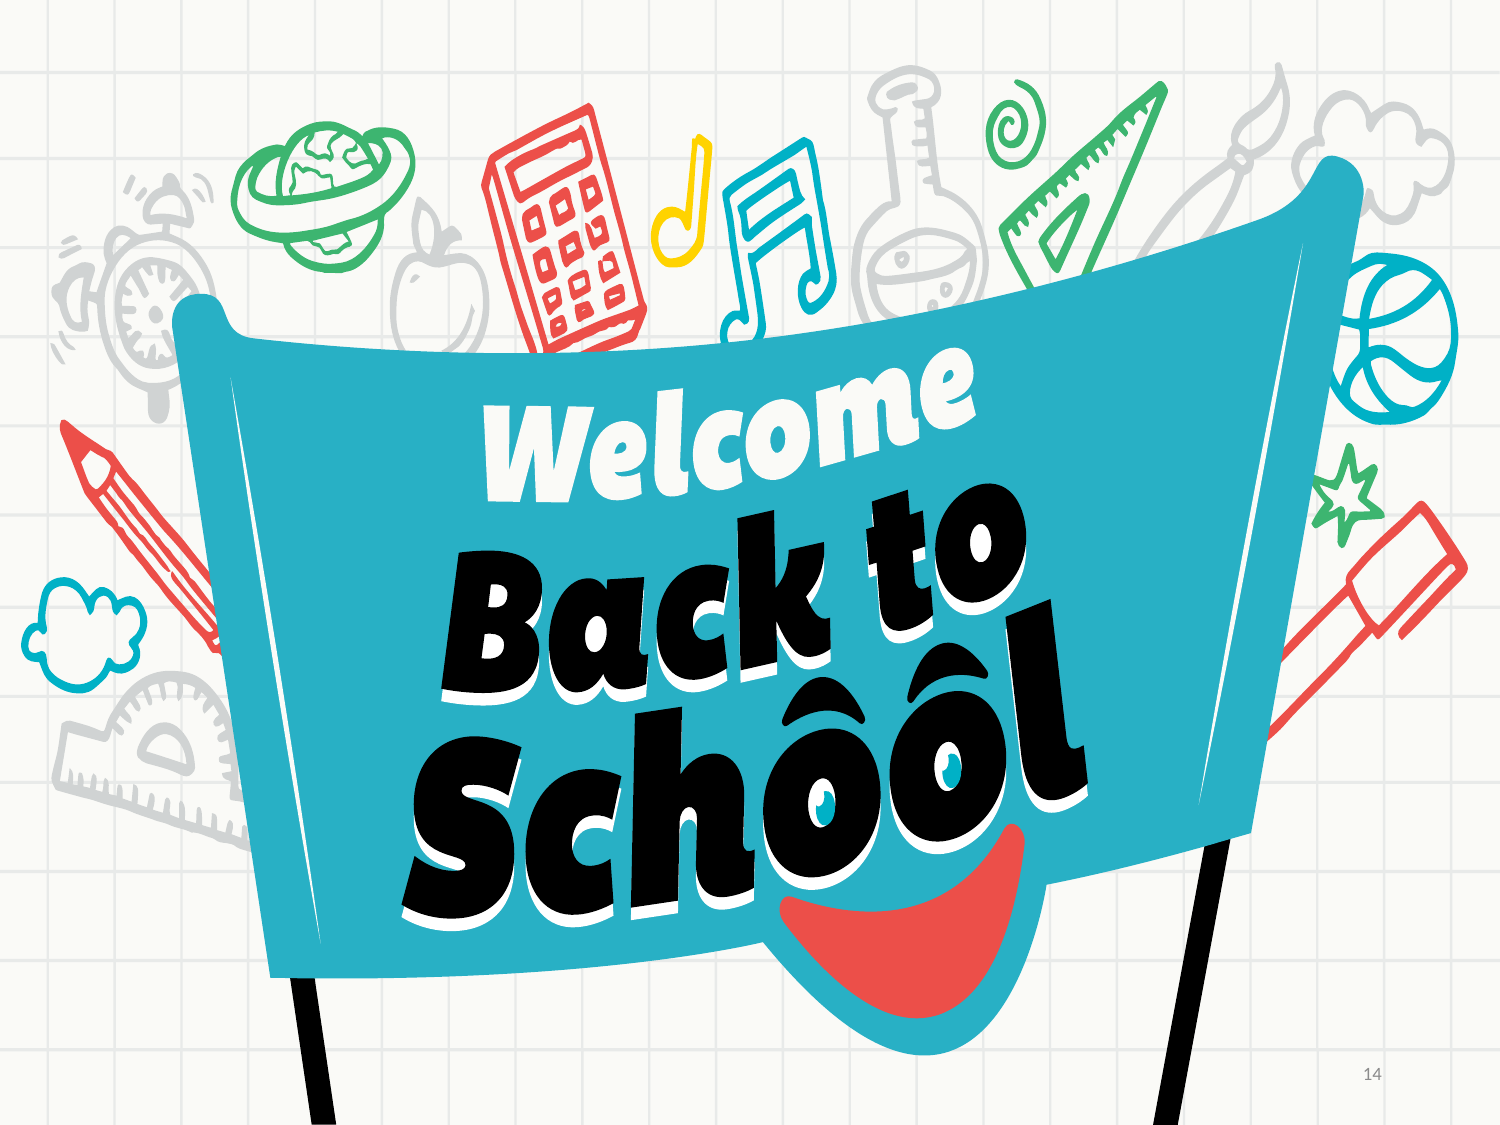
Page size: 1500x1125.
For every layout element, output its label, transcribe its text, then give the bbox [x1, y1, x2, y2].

slide_number 14 [1059, 1042, 1397, 1103]
